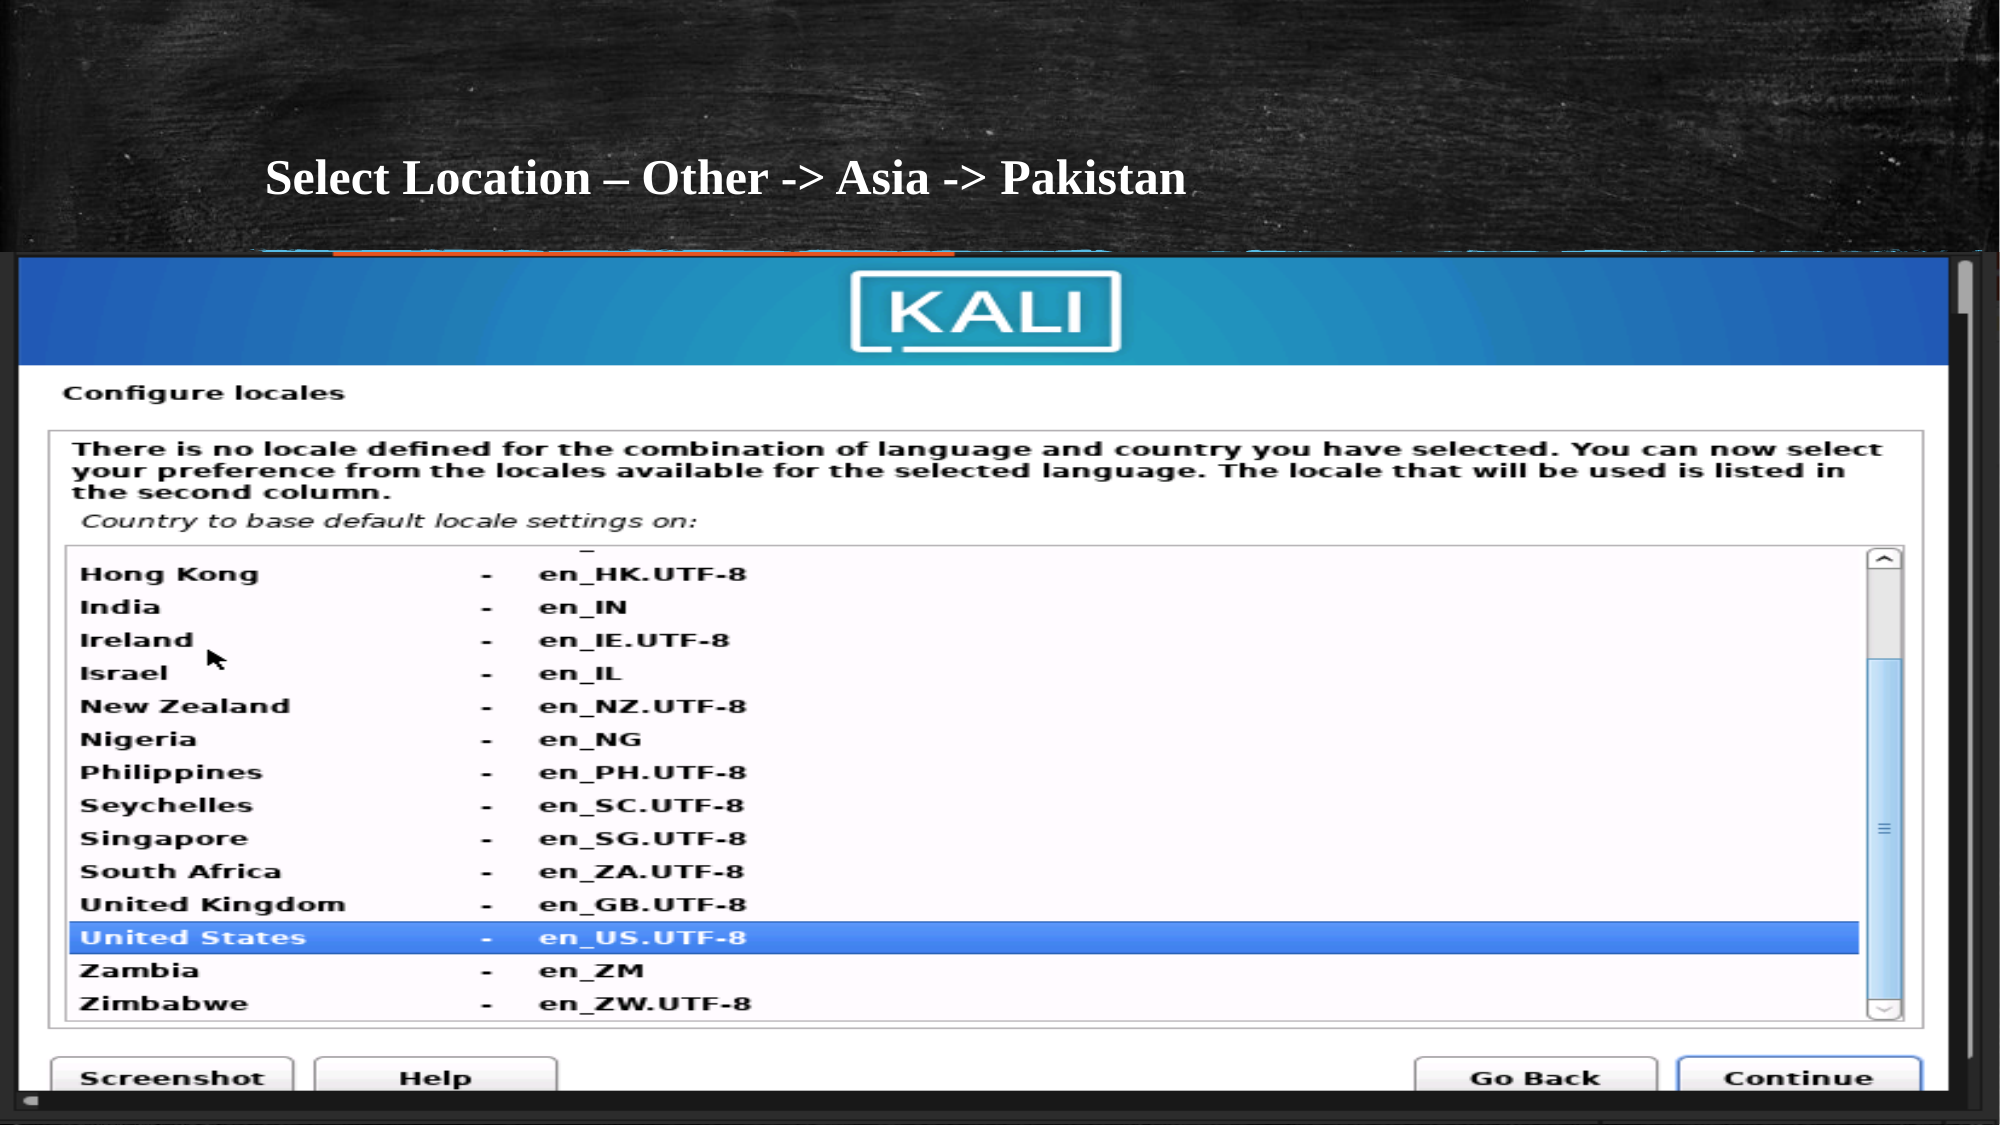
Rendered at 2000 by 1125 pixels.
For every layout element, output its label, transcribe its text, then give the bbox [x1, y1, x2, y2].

picture [0, 252, 2000, 1124]
title Select Location – Other -> Asia -> Pakistan [249, 45, 1750, 213]
